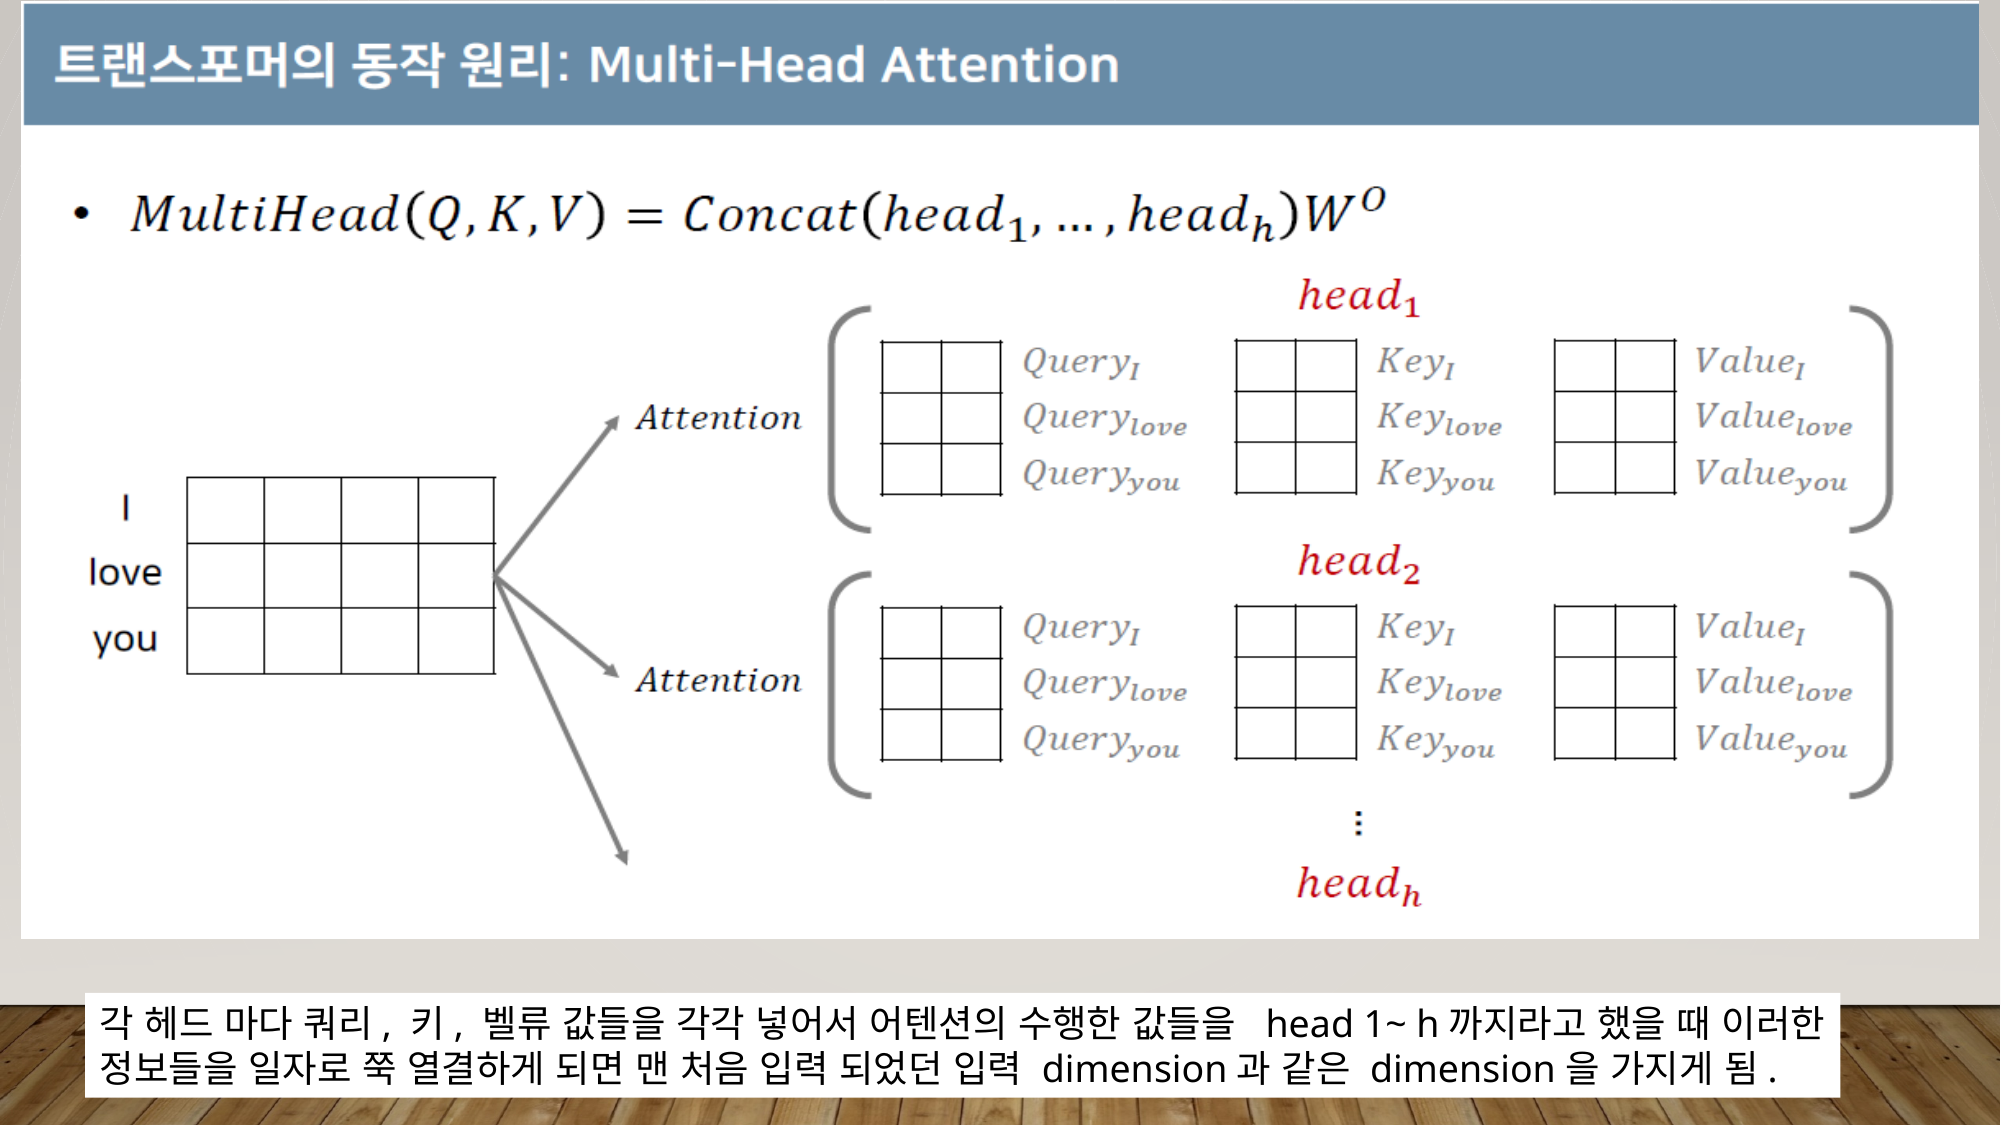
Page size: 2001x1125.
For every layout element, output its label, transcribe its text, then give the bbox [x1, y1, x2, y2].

text_box 각 헤드 마다 쿼리, 키, 벨류 값들을 각각 넣어서 어텐션의 수행한 값들을 head 1~ h까지라고 했을 때 이러한 정보들을 일자로 쭉 열결하게 되면 맨 처음 입력 되었던 입력 dimension과 같은 dimension을 가지게 됨. [85, 992, 1841, 1098]
picture [0, 1005, 2000, 1125]
picture [21, 1, 1979, 939]
